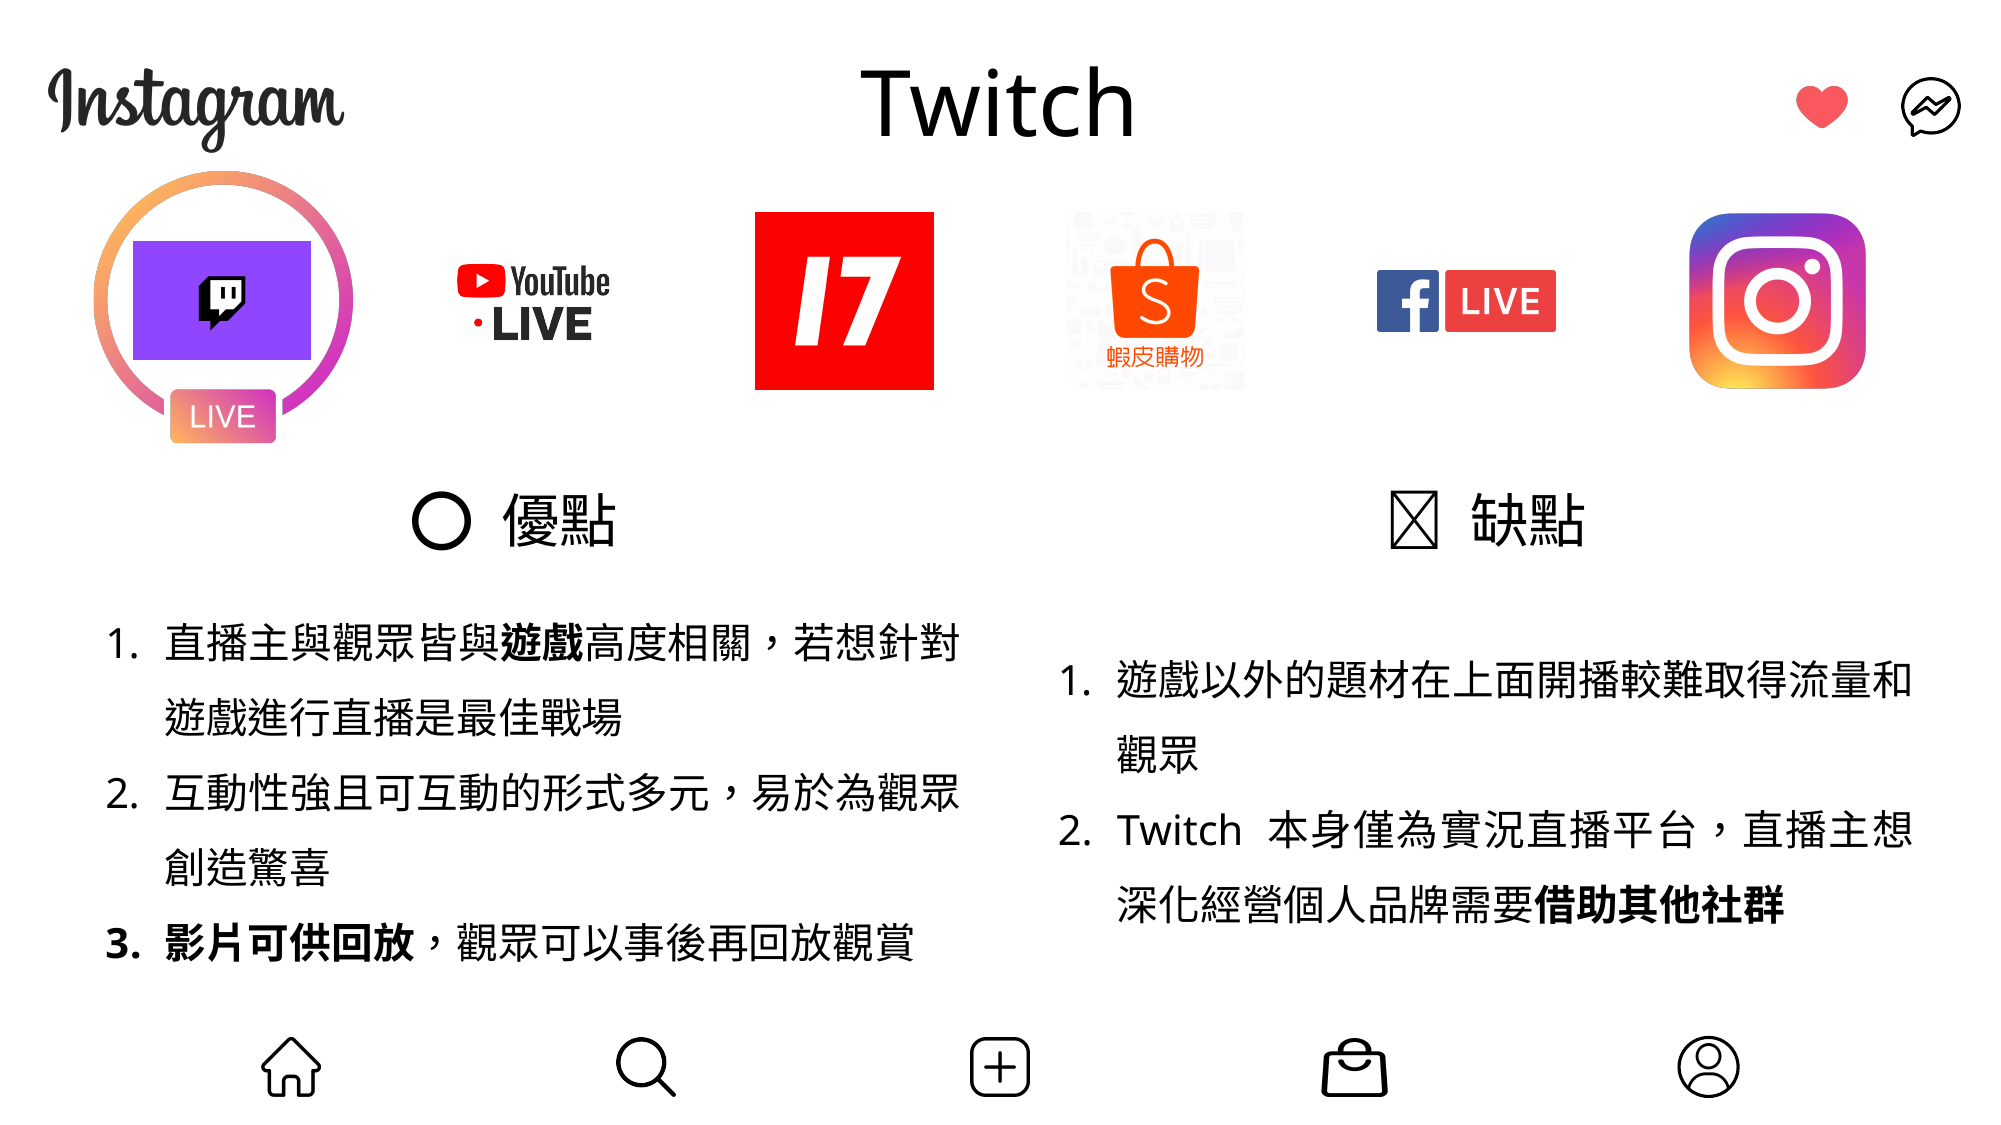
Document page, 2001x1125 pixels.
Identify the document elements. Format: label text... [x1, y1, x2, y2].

title Twitch [425, 27, 1575, 186]
picture [74, 159, 371, 455]
text_box ❌ 缺點 [1338, 476, 1634, 562]
picture [970, 1037, 1030, 1097]
text_box 直播主與觀眾皆與遊戲高度相關，若想針對遊戲進行直播是最佳戰場 互動性強且可互動的形式多元，易於為觀眾創造驚喜 影片可供回放，觀眾可以事後再回放觀賞 [90, 584, 977, 975]
picture [1377, 270, 1556, 332]
picture [444, 212, 622, 390]
picture [1066, 212, 1245, 390]
text_box ⭕ 優點 [366, 476, 662, 562]
picture [755, 212, 934, 390]
picture [1310, 1037, 1399, 1097]
picture [1792, 77, 1852, 137]
text_box [0, 158, 2000, 456]
picture [39, 50, 353, 158]
picture [261, 1037, 321, 1097]
picture [1688, 212, 1867, 390]
picture [1901, 77, 1961, 137]
picture [616, 1037, 676, 1097]
text_box 遊戲以外的題材在上面開播較難取得流量和觀眾 Twitch 本身僅為實況直播平台，直播主想深化經營個人品牌需要借助其他社群 [1042, 621, 1929, 937]
picture [1684, 1043, 1733, 1093]
